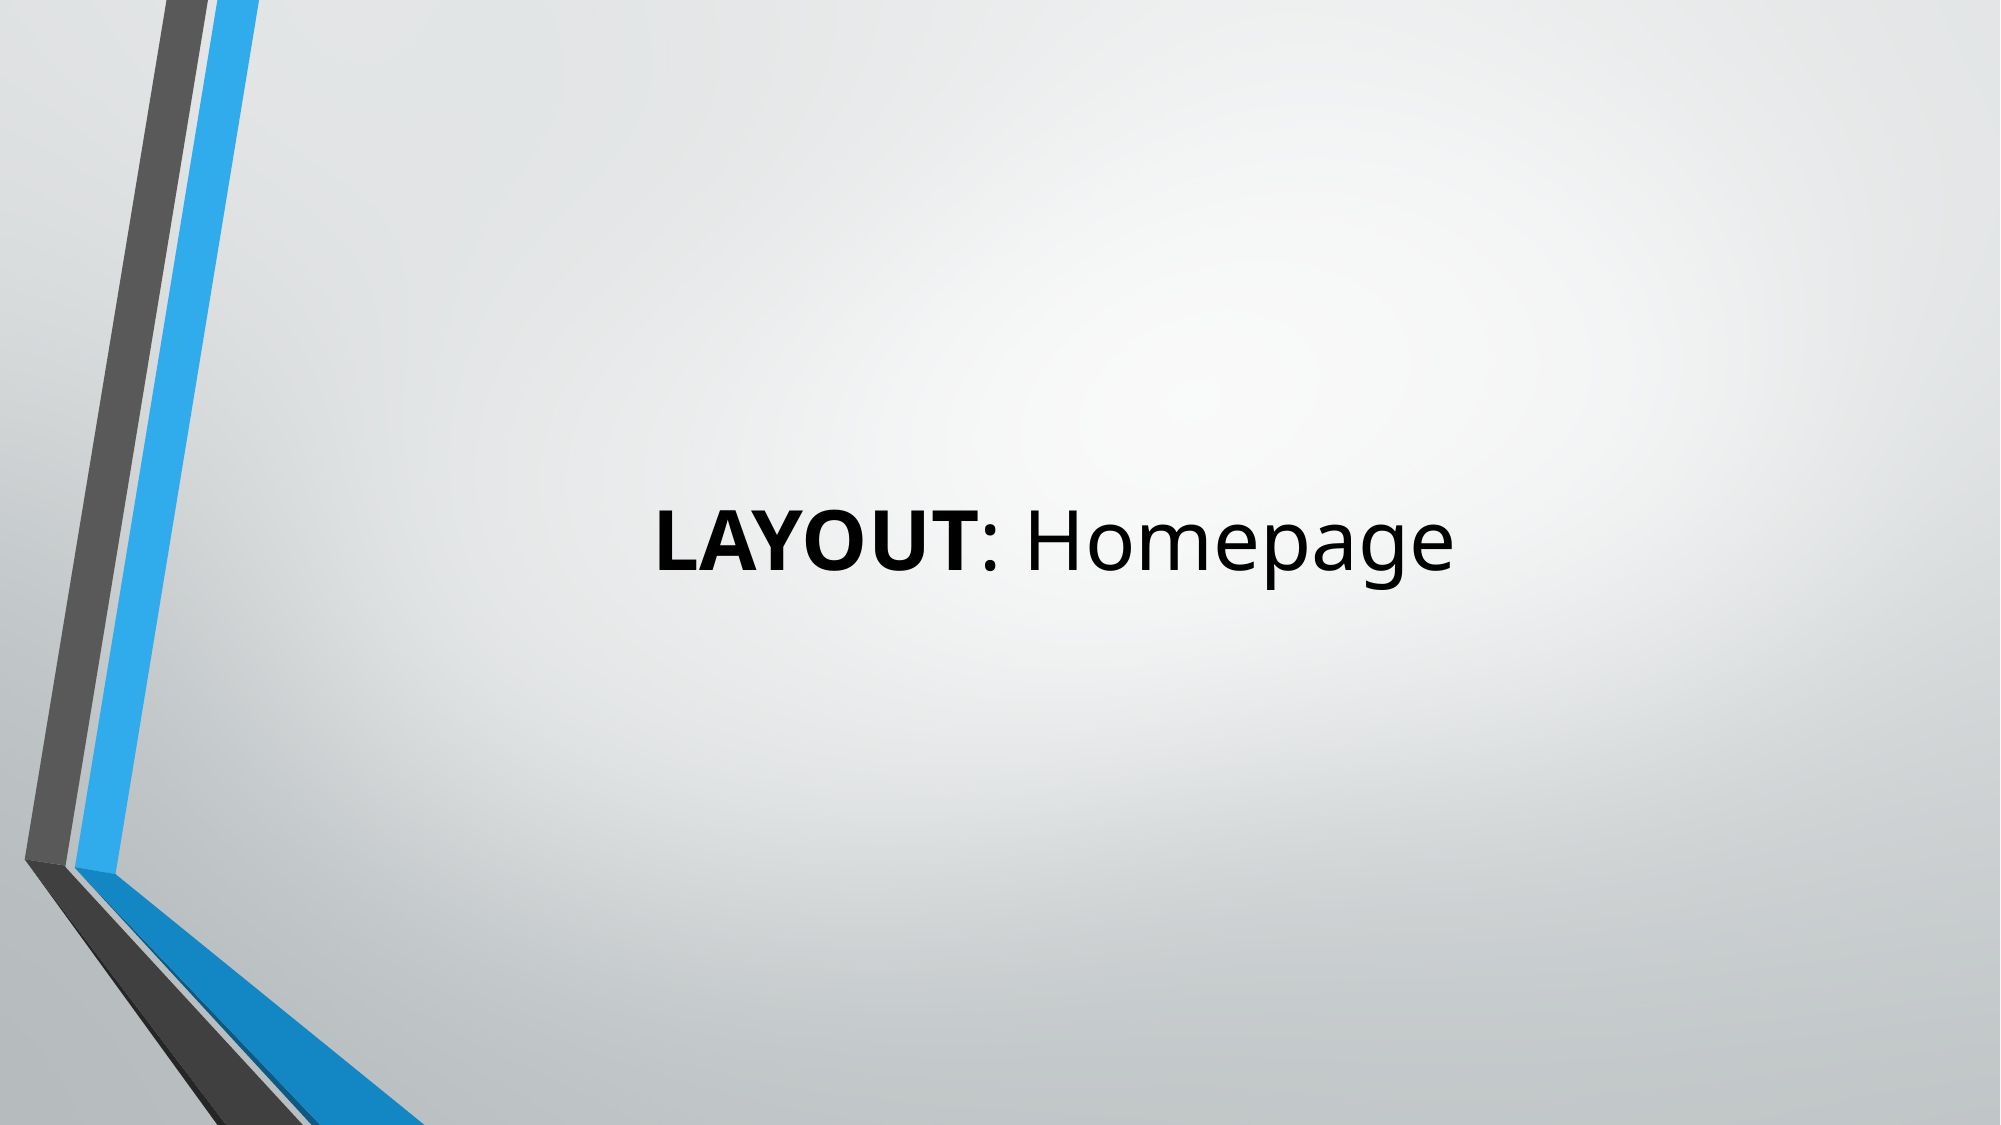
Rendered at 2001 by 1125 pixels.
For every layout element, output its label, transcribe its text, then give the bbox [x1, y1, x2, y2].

title LAYOUT: Homepage [232, 393, 1877, 681]
